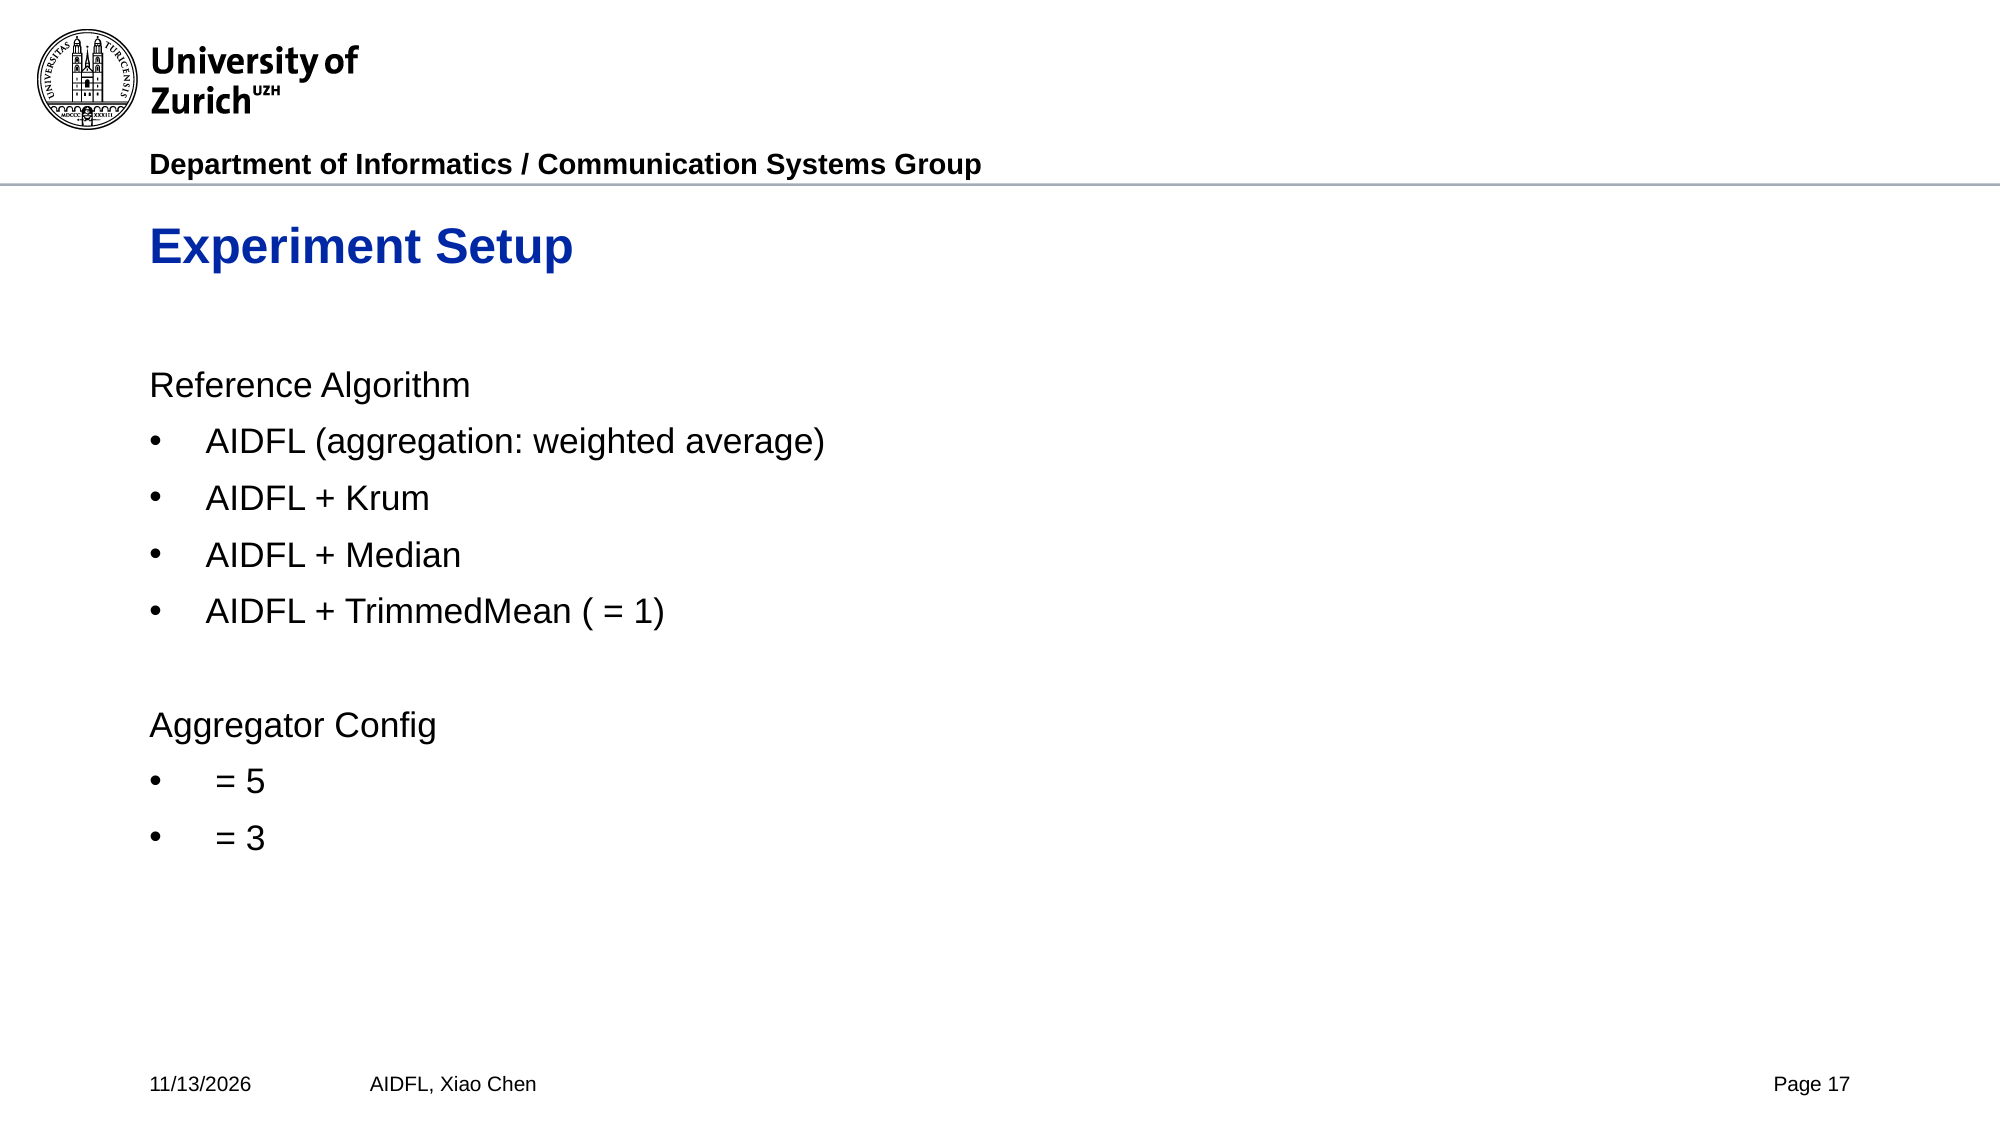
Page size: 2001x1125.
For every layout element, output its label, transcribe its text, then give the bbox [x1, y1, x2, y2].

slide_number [149, 1070, 354, 1106]
title Experiment Setup [149, 208, 1851, 338]
footer AIDFL, Xiao Chen [369, 1070, 1520, 1106]
picture [31, 23, 365, 136]
slide_number Page 17 [1714, 1070, 1851, 1106]
